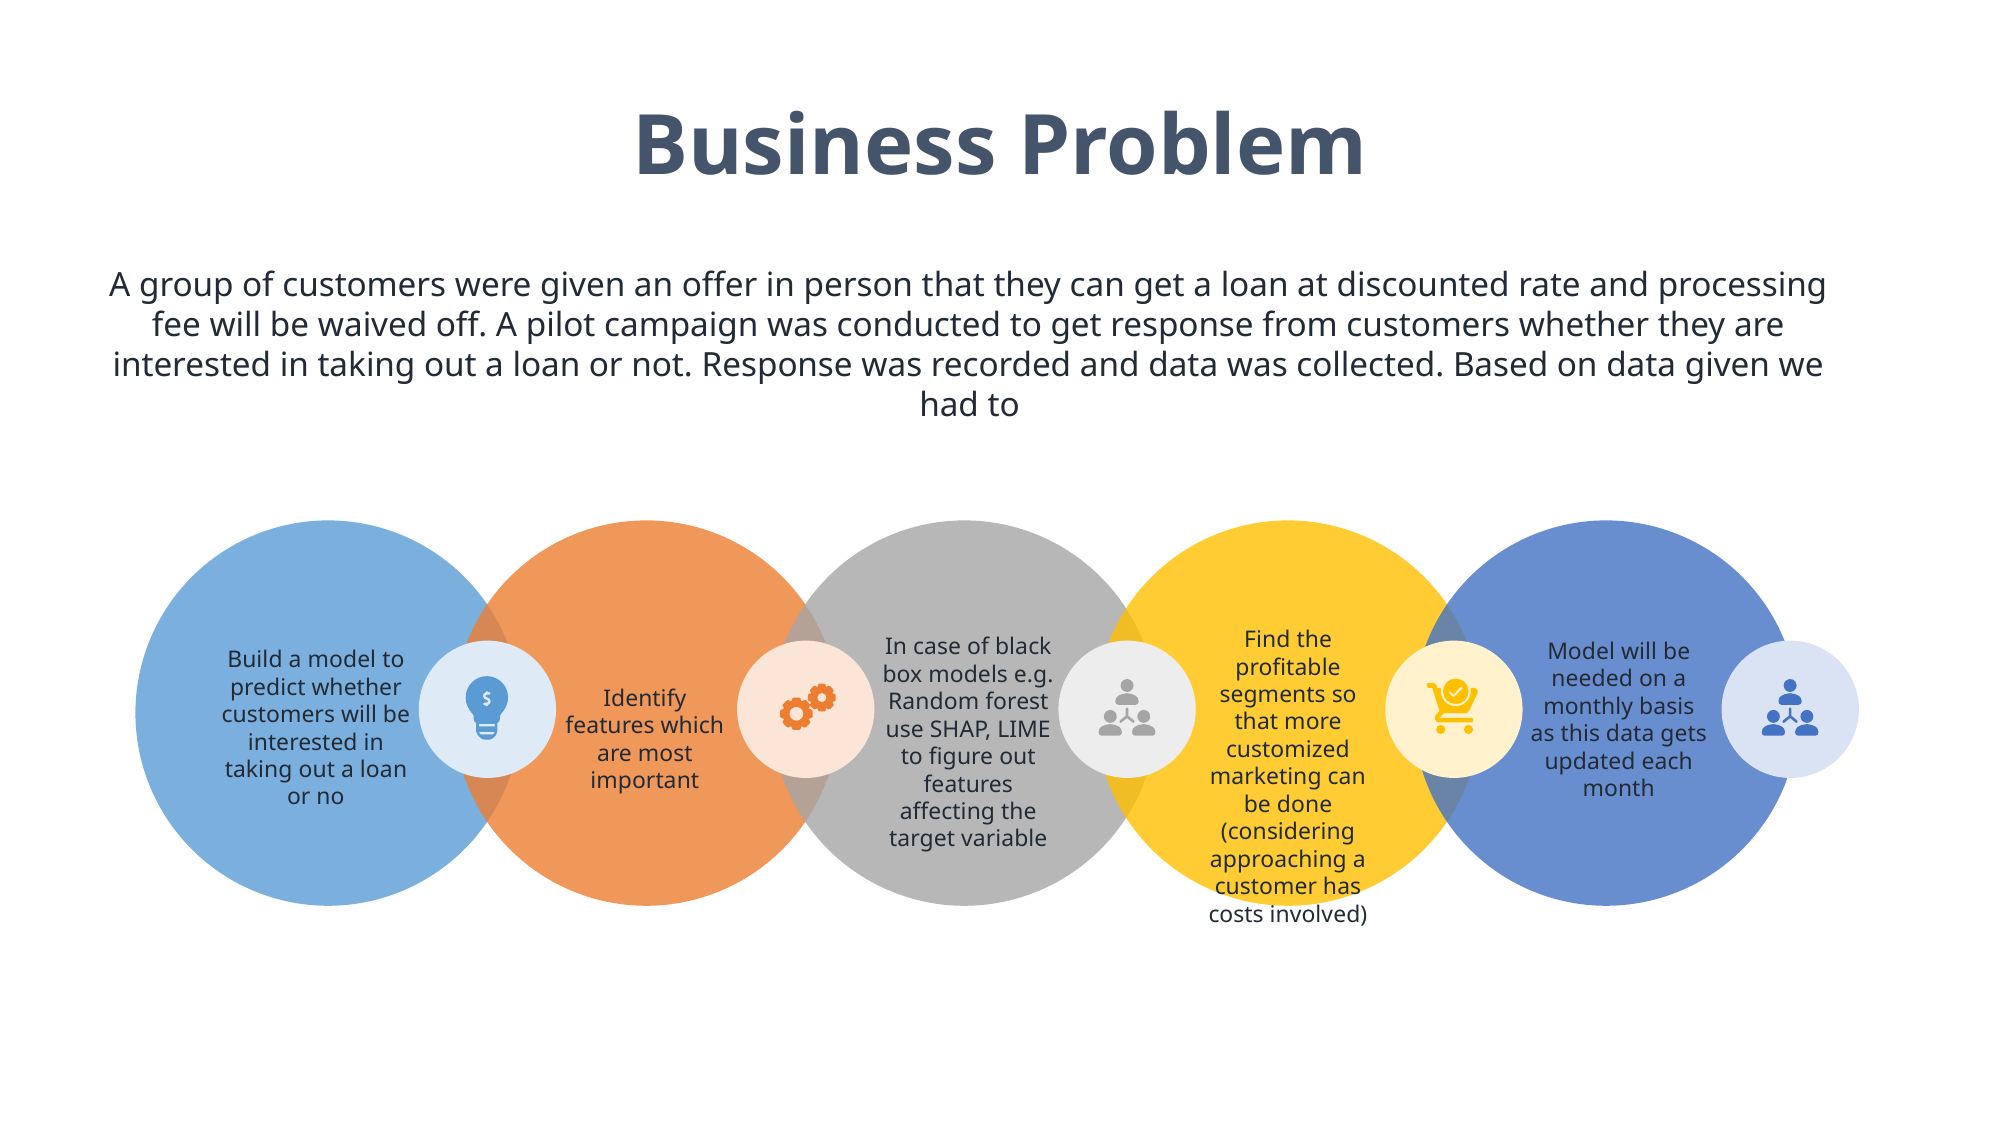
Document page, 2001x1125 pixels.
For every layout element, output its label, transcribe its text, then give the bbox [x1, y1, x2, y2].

text_box A group of customers were given an offer in person that they can get a loan at discounted rate and processing fee will be waived off. A pilot campaign was conducted to get response from customers whether they are interested in taking out a loan or not. Response was recorded and data was collected. Based on data given we had to [87, 255, 1852, 431]
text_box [135, 520, 1859, 911]
text_box Business Problem [617, 83, 1383, 199]
